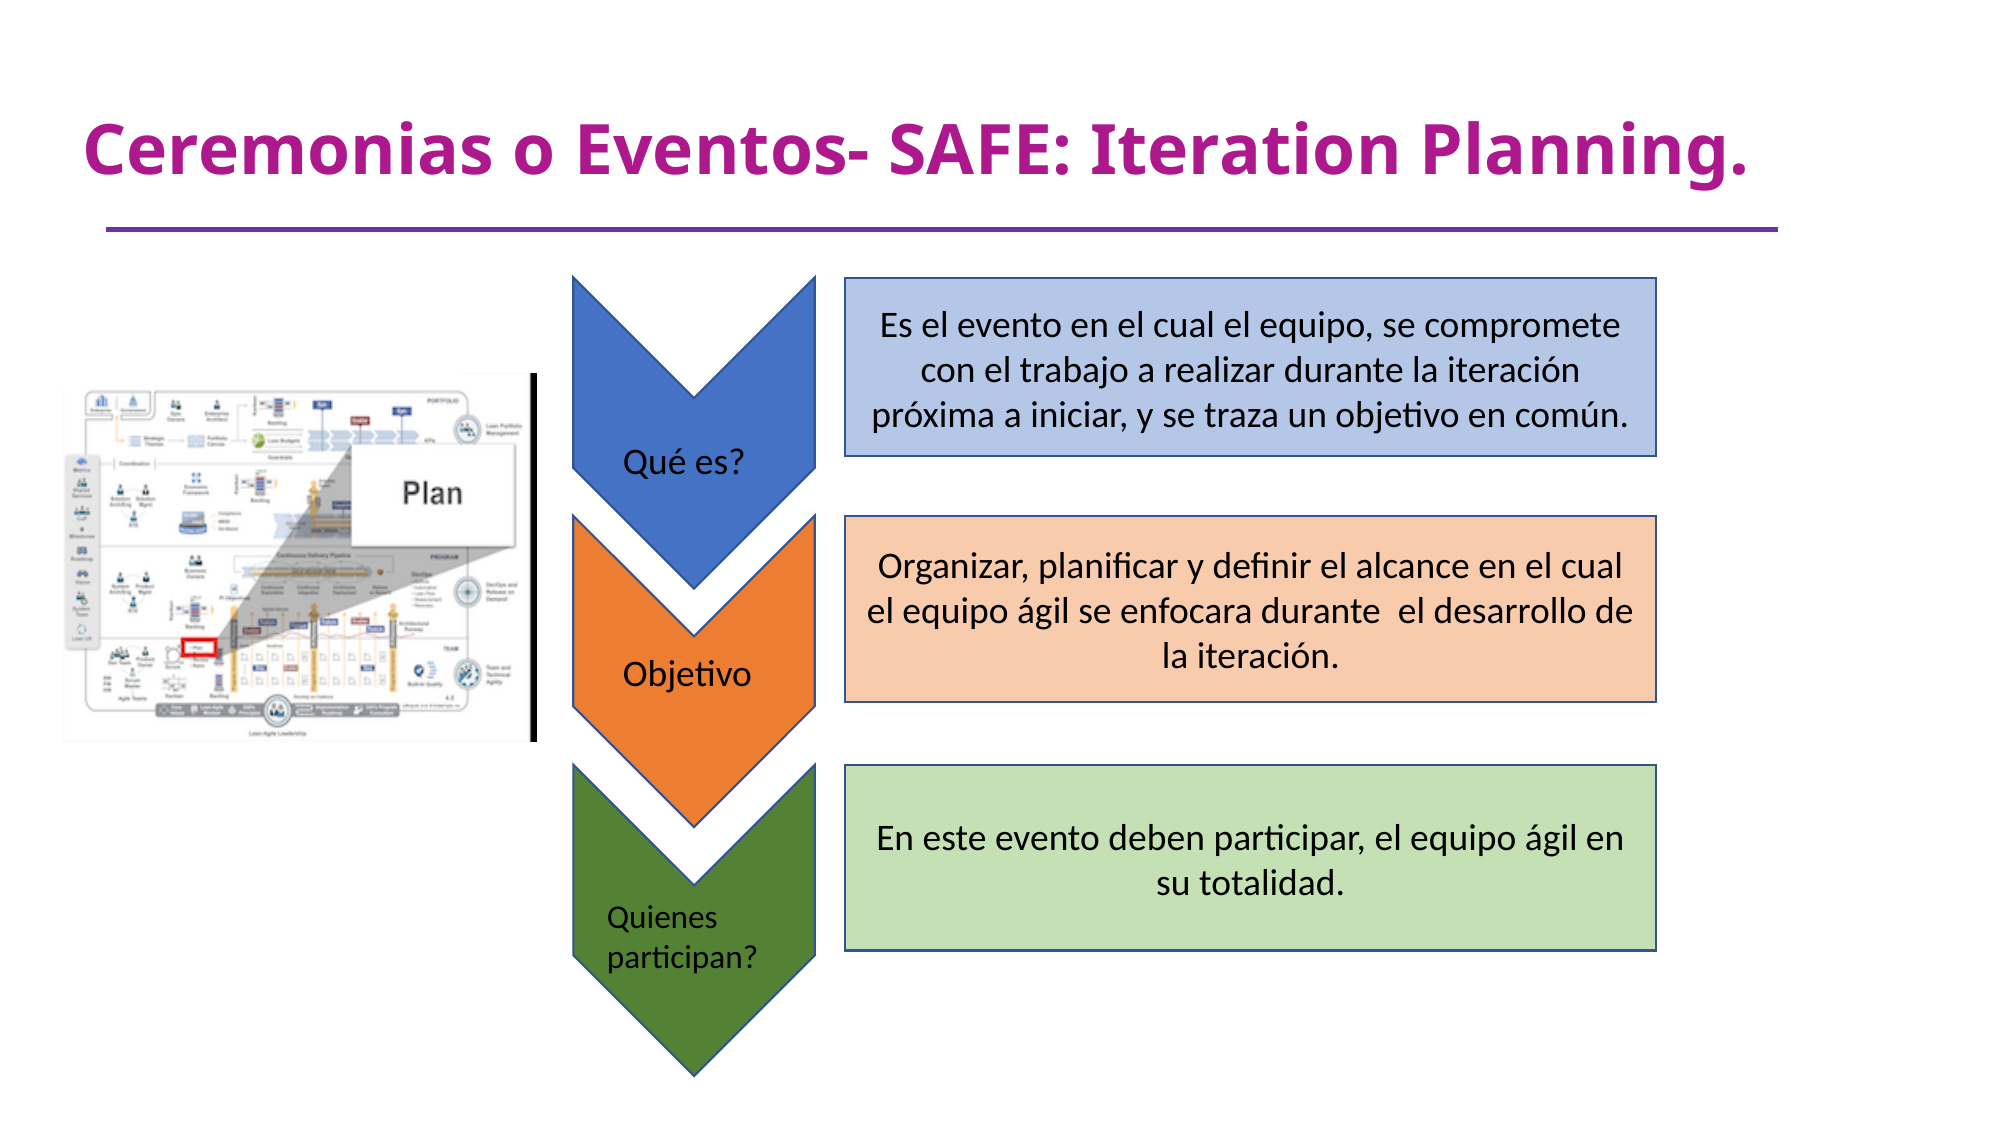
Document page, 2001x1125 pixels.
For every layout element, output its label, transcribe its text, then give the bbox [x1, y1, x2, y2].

title [137, 59, 1863, 278]
text_box Objetivo [608, 641, 780, 701]
text_box En este evento deben participar, el equipo ágil en su totalidad. [844, 764, 1657, 952]
text_box Ceremonias o Eventos- SAFE: Iteration Planning. [67, 105, 1817, 198]
text_box [572, 513, 816, 829]
text_box Es el evento en el cual el equipo, se compromete con el trabajo a realizar durante la iteración próxima a iniciar, y se traza un objetivo en común. [844, 277, 1657, 457]
text_box Quienes participan? [592, 887, 780, 983]
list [63, 373, 537, 742]
text_box [572, 274, 816, 591]
text_box Qué es? [608, 429, 780, 490]
text_box Organizar, planificar y definir el alcance en el cual el equipo ágil se enfocara durante el desarrollo de la iteración. [844, 515, 1657, 703]
text_box [572, 762, 816, 1078]
